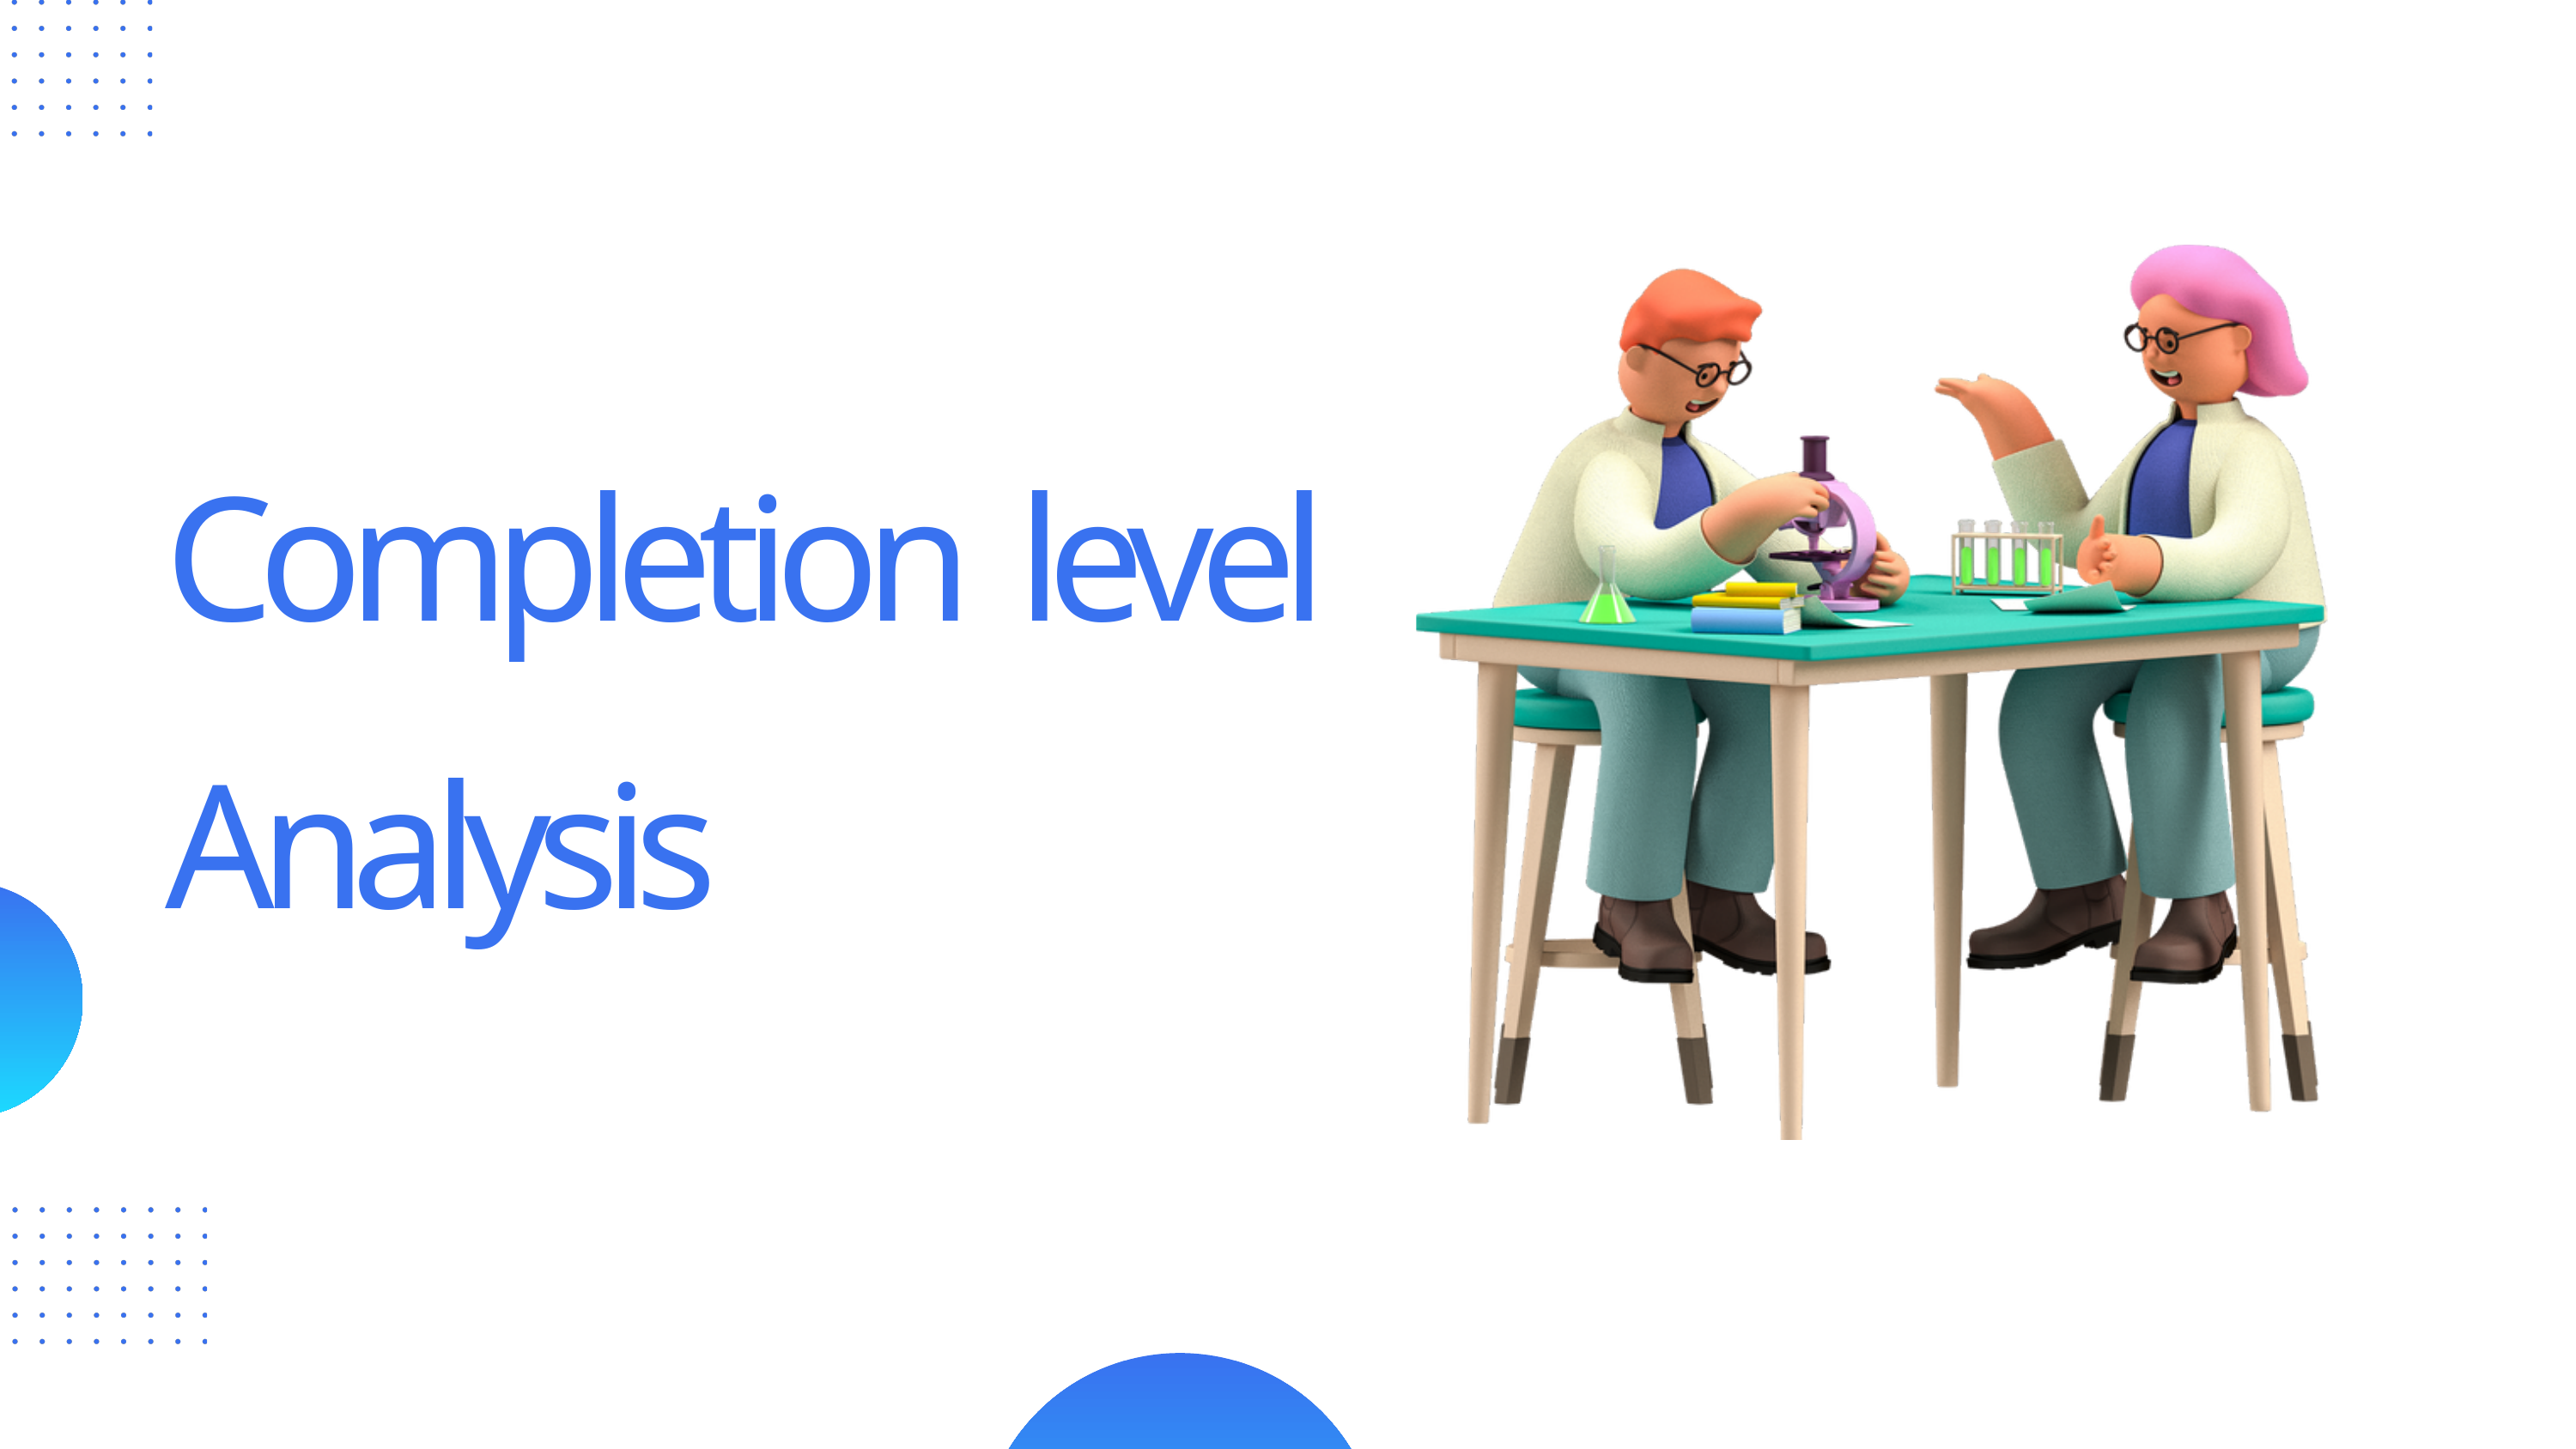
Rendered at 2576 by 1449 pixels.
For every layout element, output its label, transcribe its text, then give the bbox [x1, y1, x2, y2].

text_box [0, 1207, 208, 1344]
text_box [0, 0, 153, 137]
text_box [979, 1352, 1381, 1449]
text_box Completion level Analysis [152, 362, 1416, 949]
text_box [1416, 245, 2328, 1140]
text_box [0, 882, 83, 1119]
